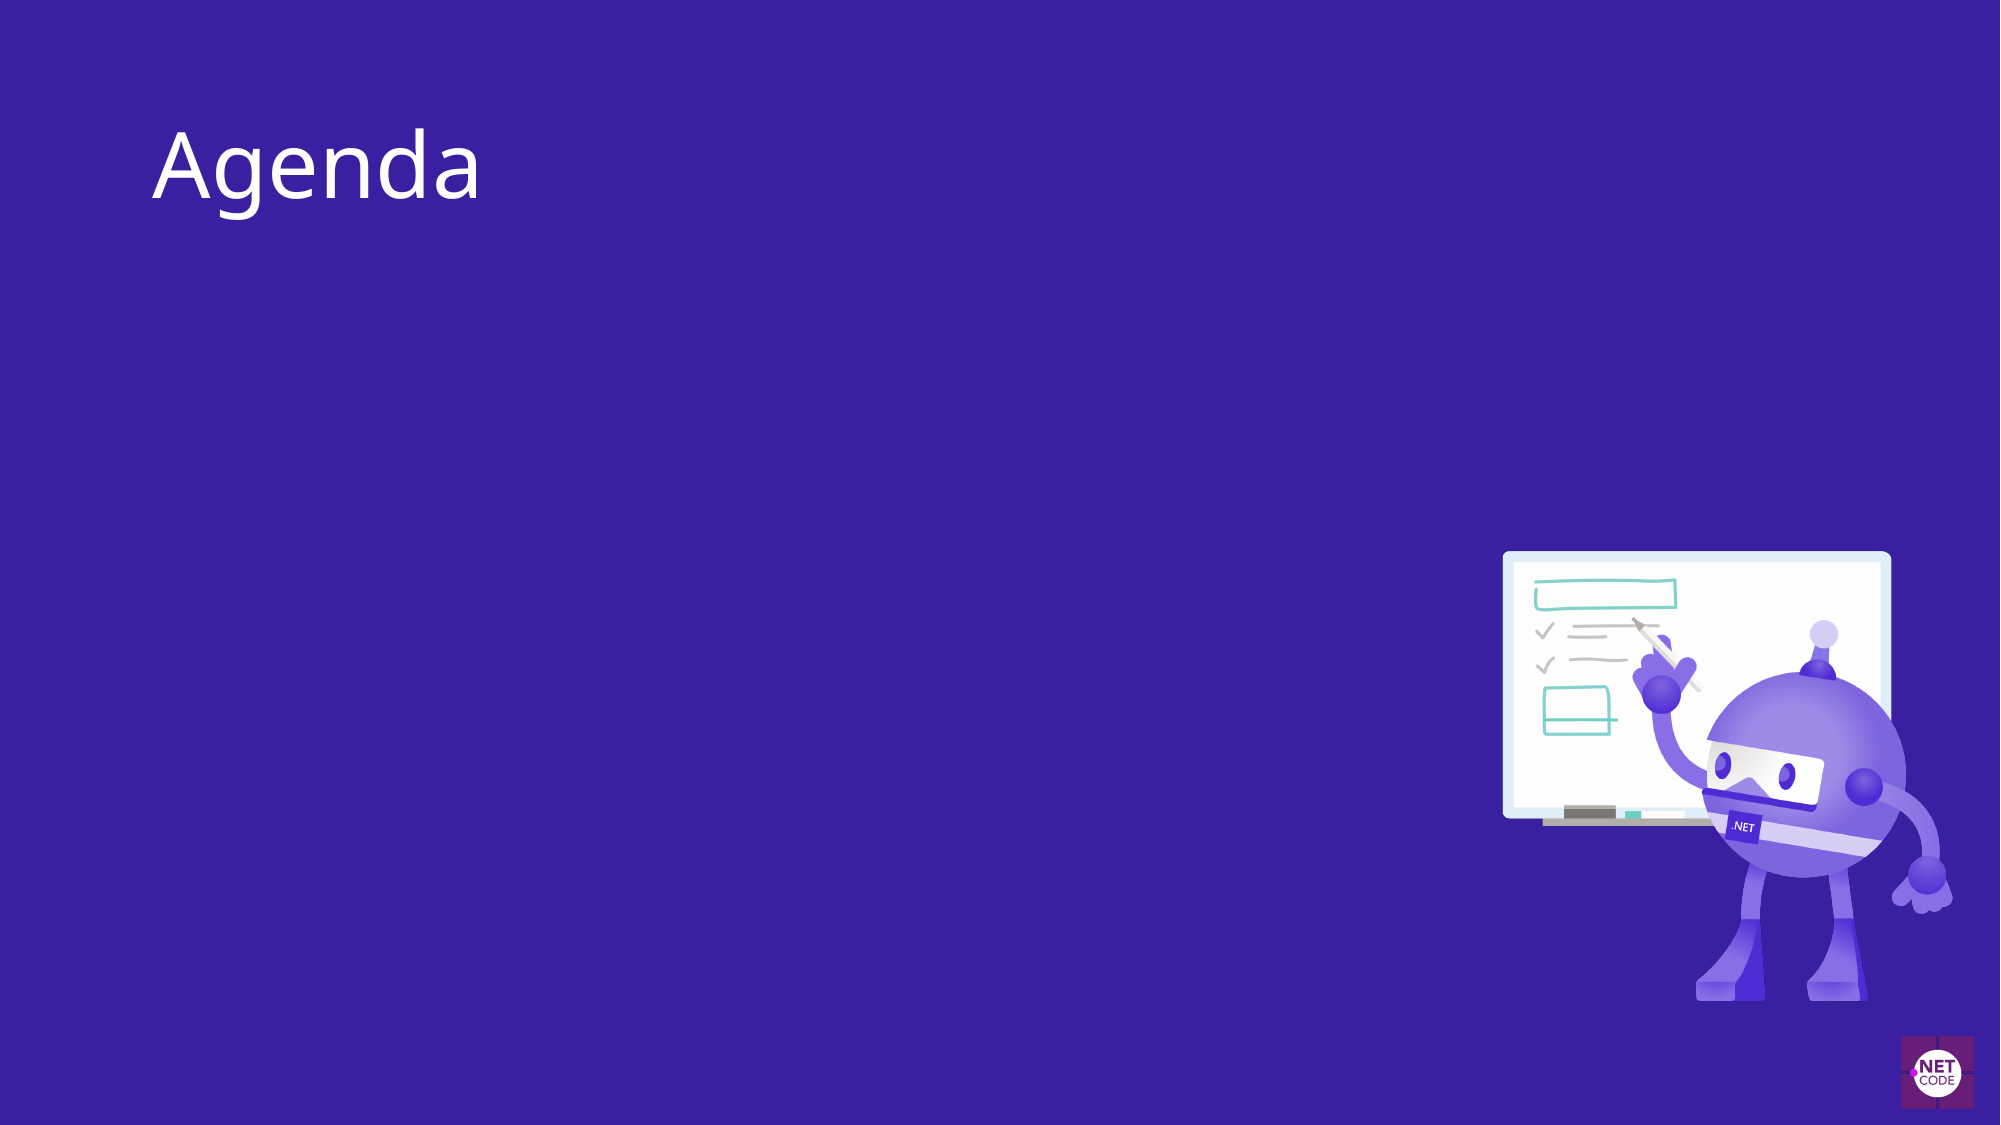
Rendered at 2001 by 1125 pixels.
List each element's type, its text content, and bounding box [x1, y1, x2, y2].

picture [1502, 550, 1954, 1002]
title Agenda [137, 59, 1863, 278]
picture [1901, 1036, 1974, 1109]
